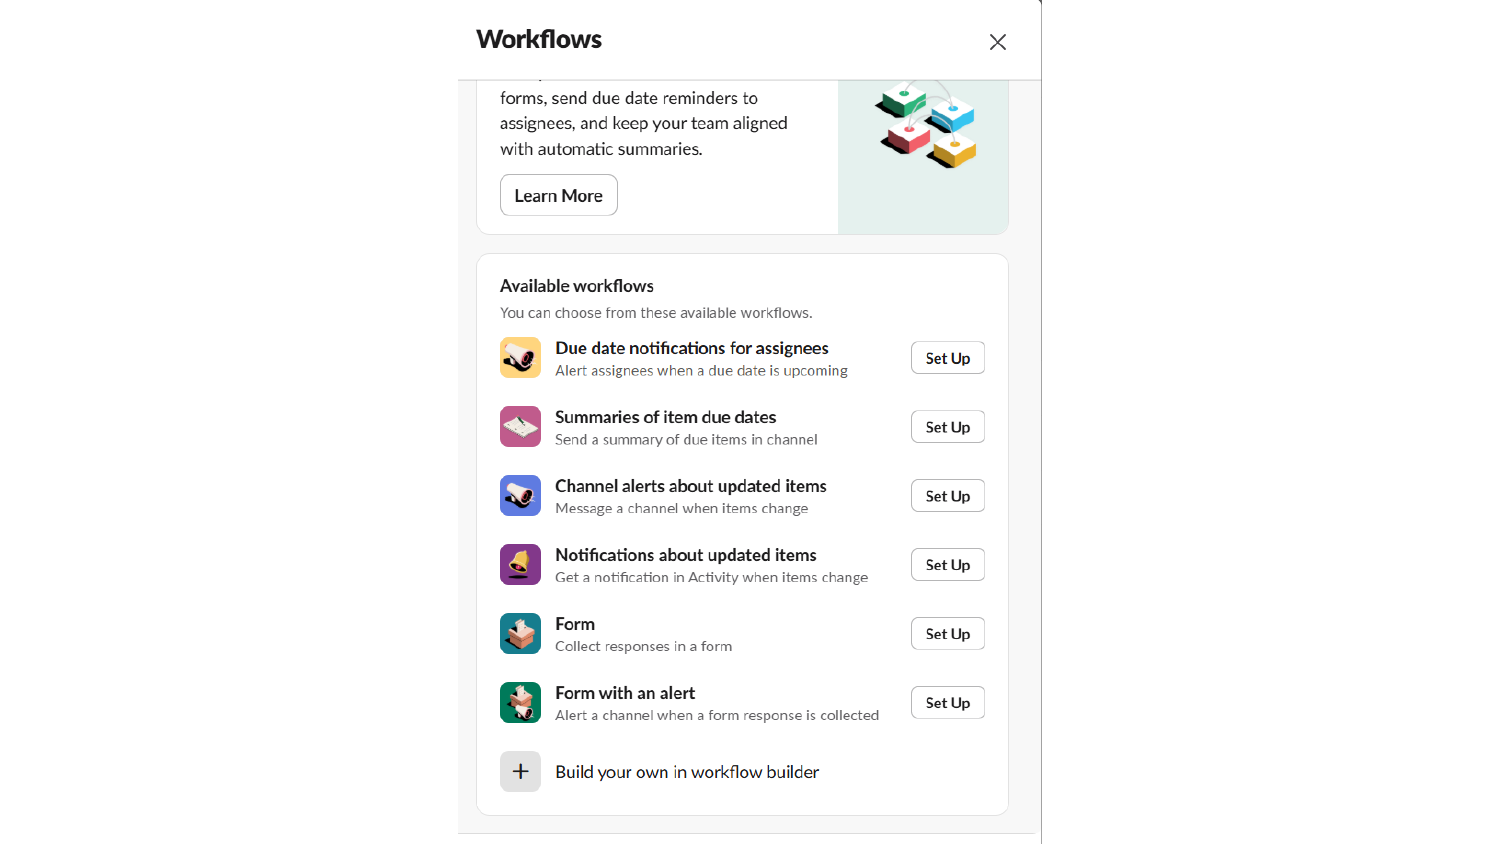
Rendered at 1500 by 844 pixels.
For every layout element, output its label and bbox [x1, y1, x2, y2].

picture [457, 0, 1042, 844]
